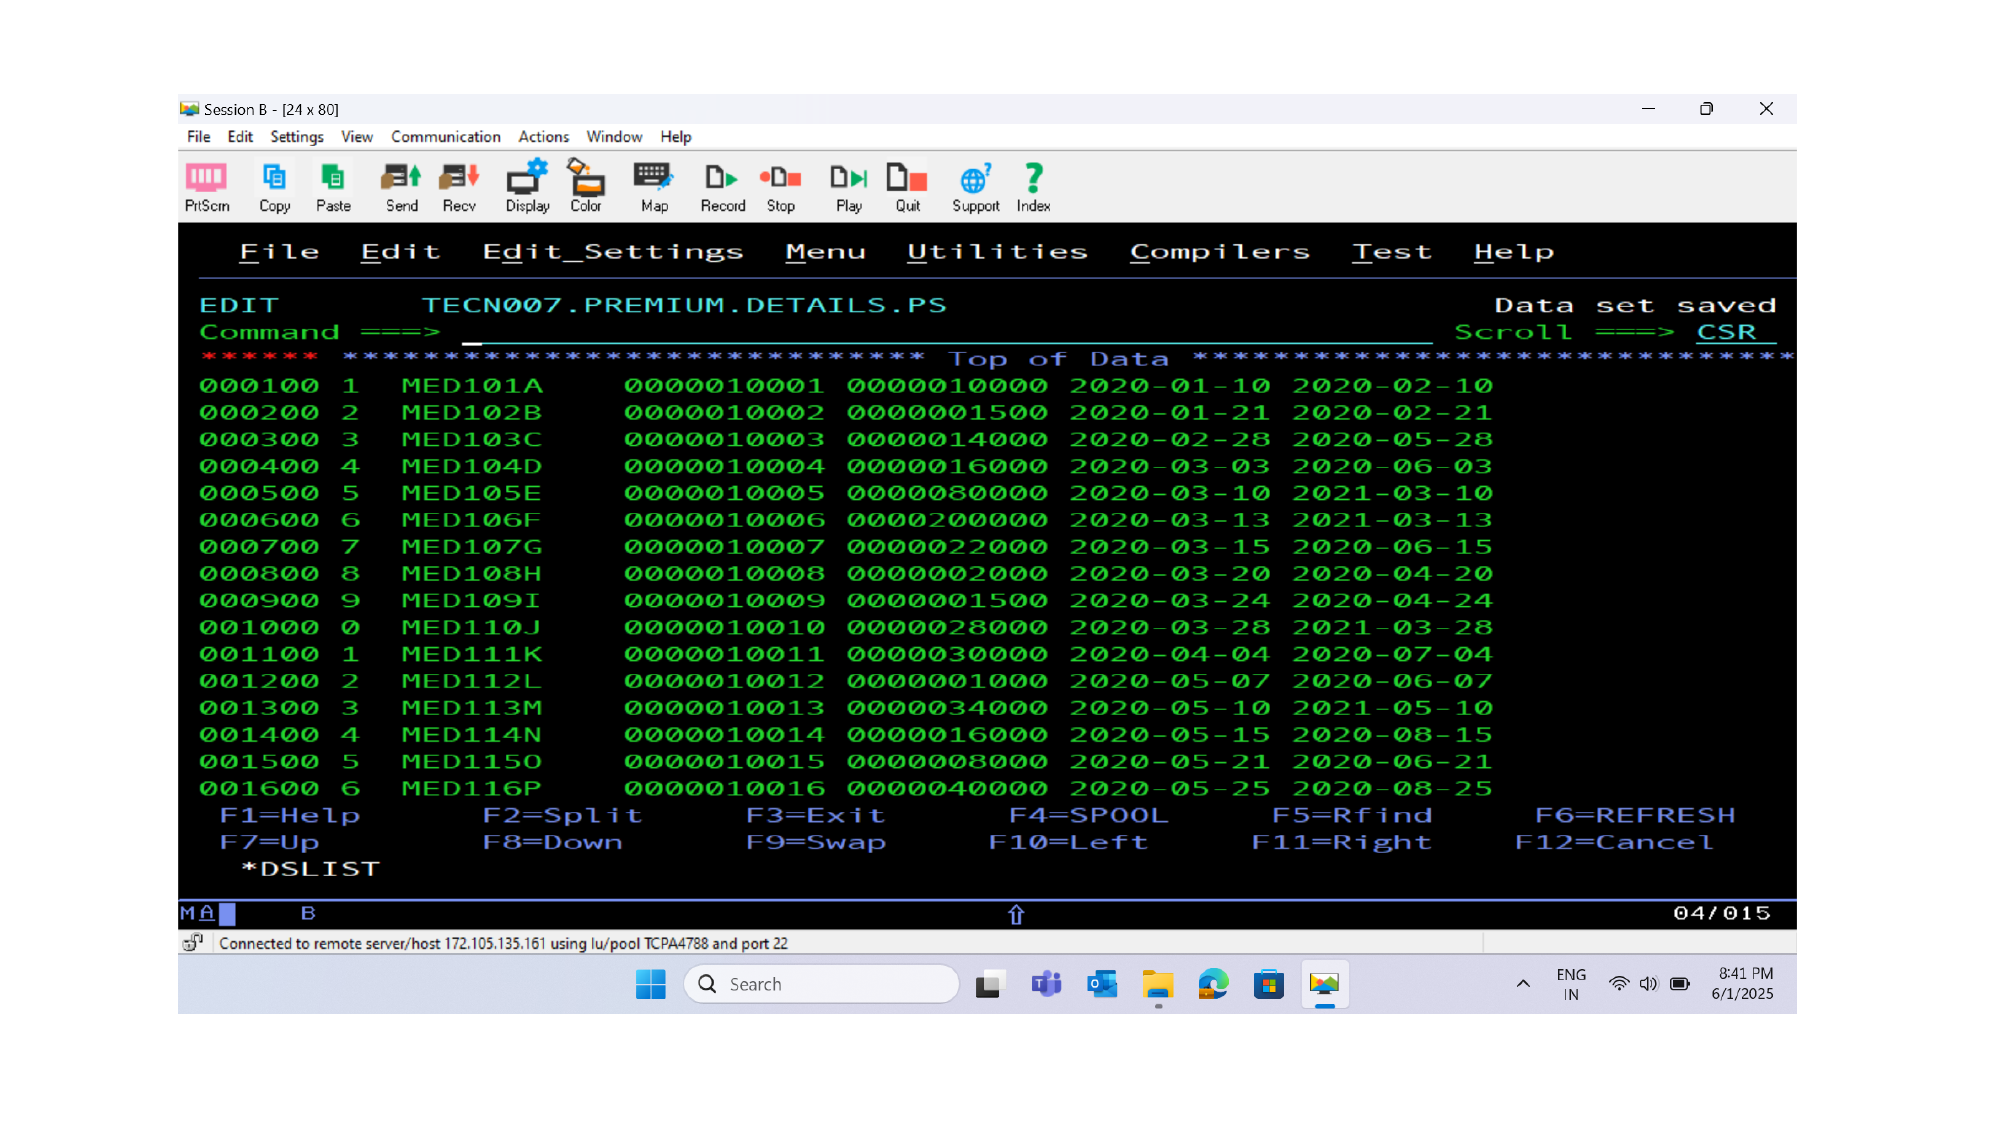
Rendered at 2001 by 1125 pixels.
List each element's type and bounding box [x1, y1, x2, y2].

list [177, 94, 1797, 1014]
